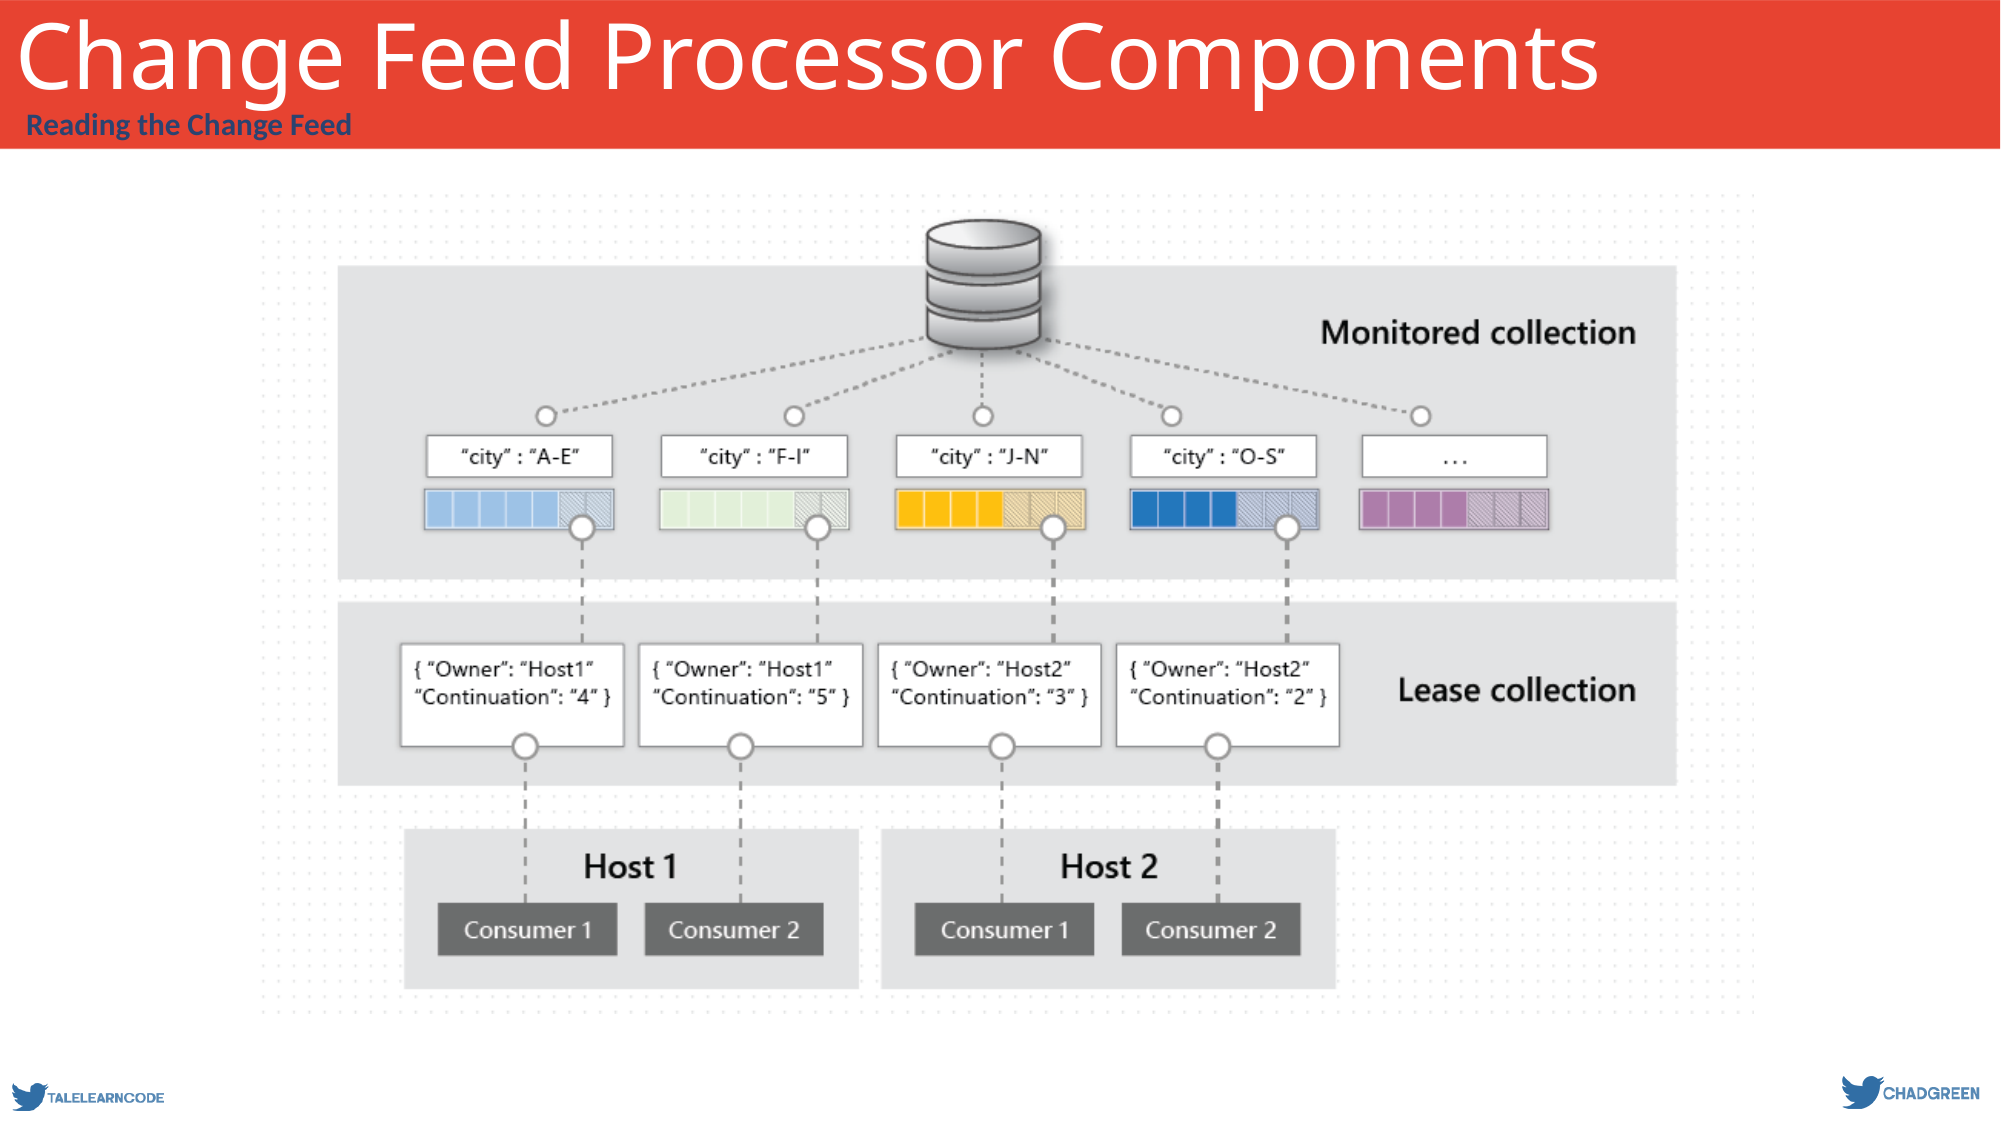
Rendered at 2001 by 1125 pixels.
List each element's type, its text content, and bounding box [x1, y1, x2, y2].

picture [0, 0, 2001, 1125]
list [252, 187, 1754, 1014]
title Change Feed Processor Components [0, 3, 2000, 150]
list Reading the Change Feed [11, 101, 2000, 150]
